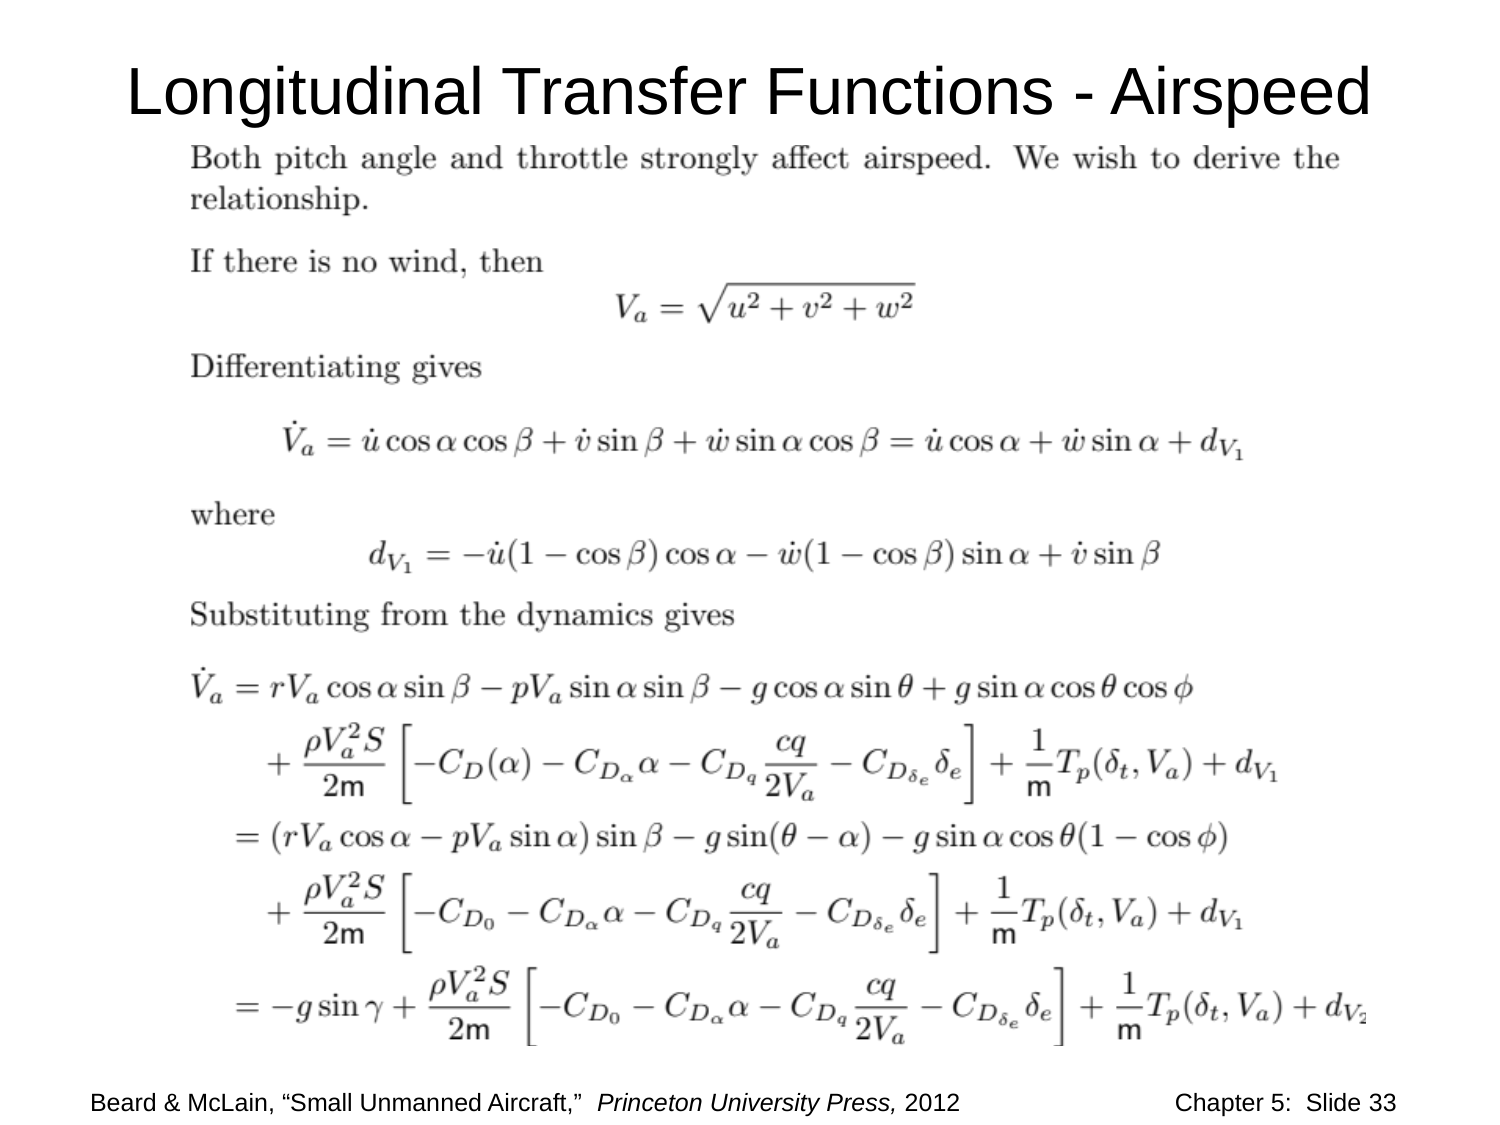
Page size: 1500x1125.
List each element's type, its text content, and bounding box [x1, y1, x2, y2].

title Longitudinal Transfer Functions - Airspeed [74, 29, 1426, 146]
picture [190, 145, 1367, 1046]
